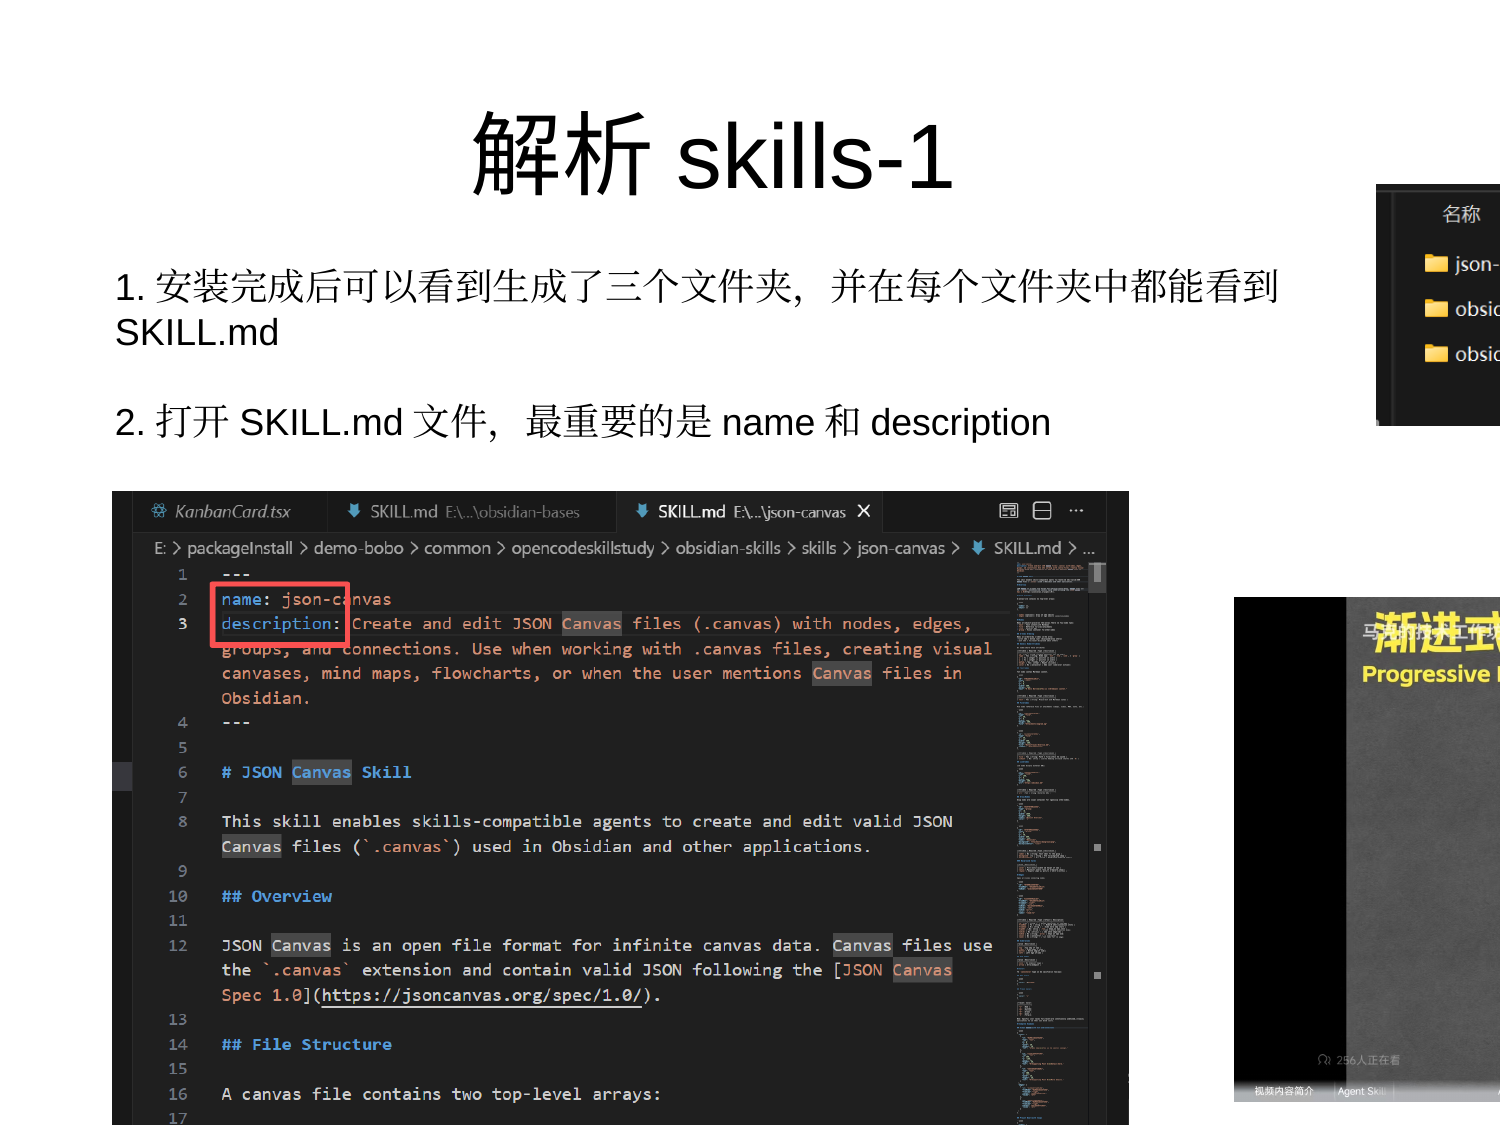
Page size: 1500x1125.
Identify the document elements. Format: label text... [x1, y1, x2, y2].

picture [1234, 597, 1500, 1102]
picture [111, 491, 1129, 1125]
picture [1376, 184, 1500, 426]
title 解析skills-1 [76, 30, 1352, 273]
text_box 1.安装完成后可以看到生成了三个文件夹，并在每个文件夹中都能看到SKILL.md 2.打开SKILL.md文件，最重要的是name和description [100, 255, 1369, 1040]
